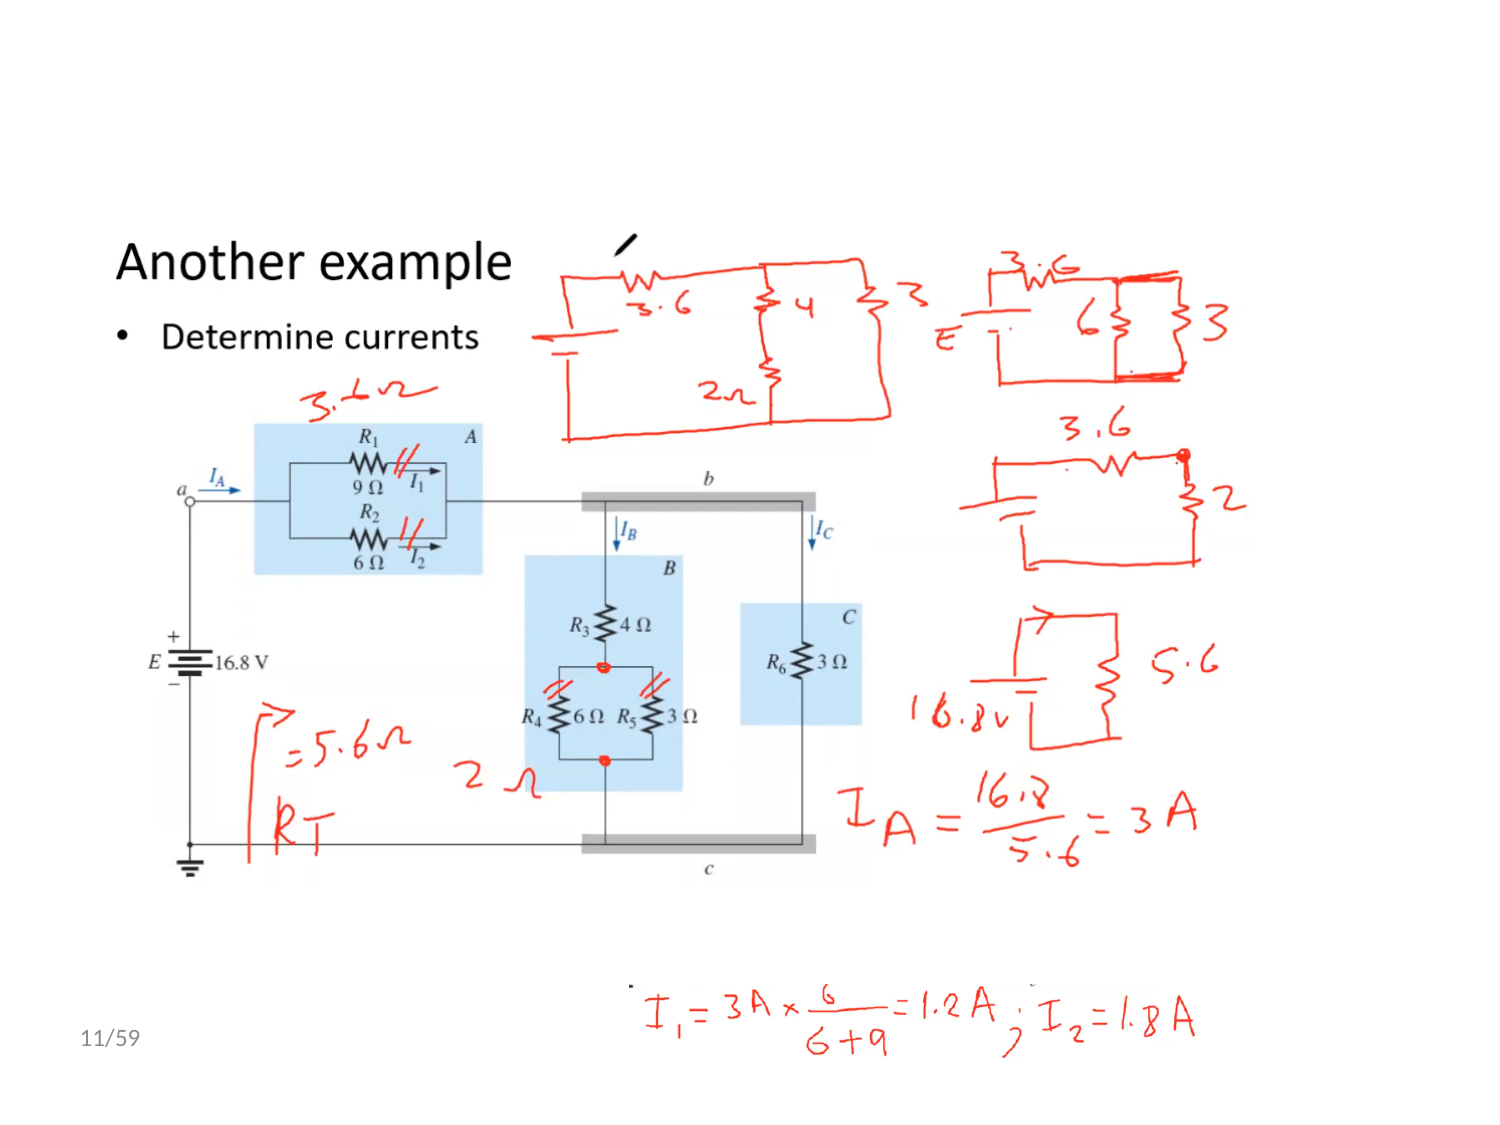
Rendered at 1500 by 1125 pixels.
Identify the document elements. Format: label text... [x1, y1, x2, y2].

picture [628, 984, 1222, 1067]
slide_number 11/59 [64, 1006, 415, 1067]
picture [74, 195, 1258, 902]
